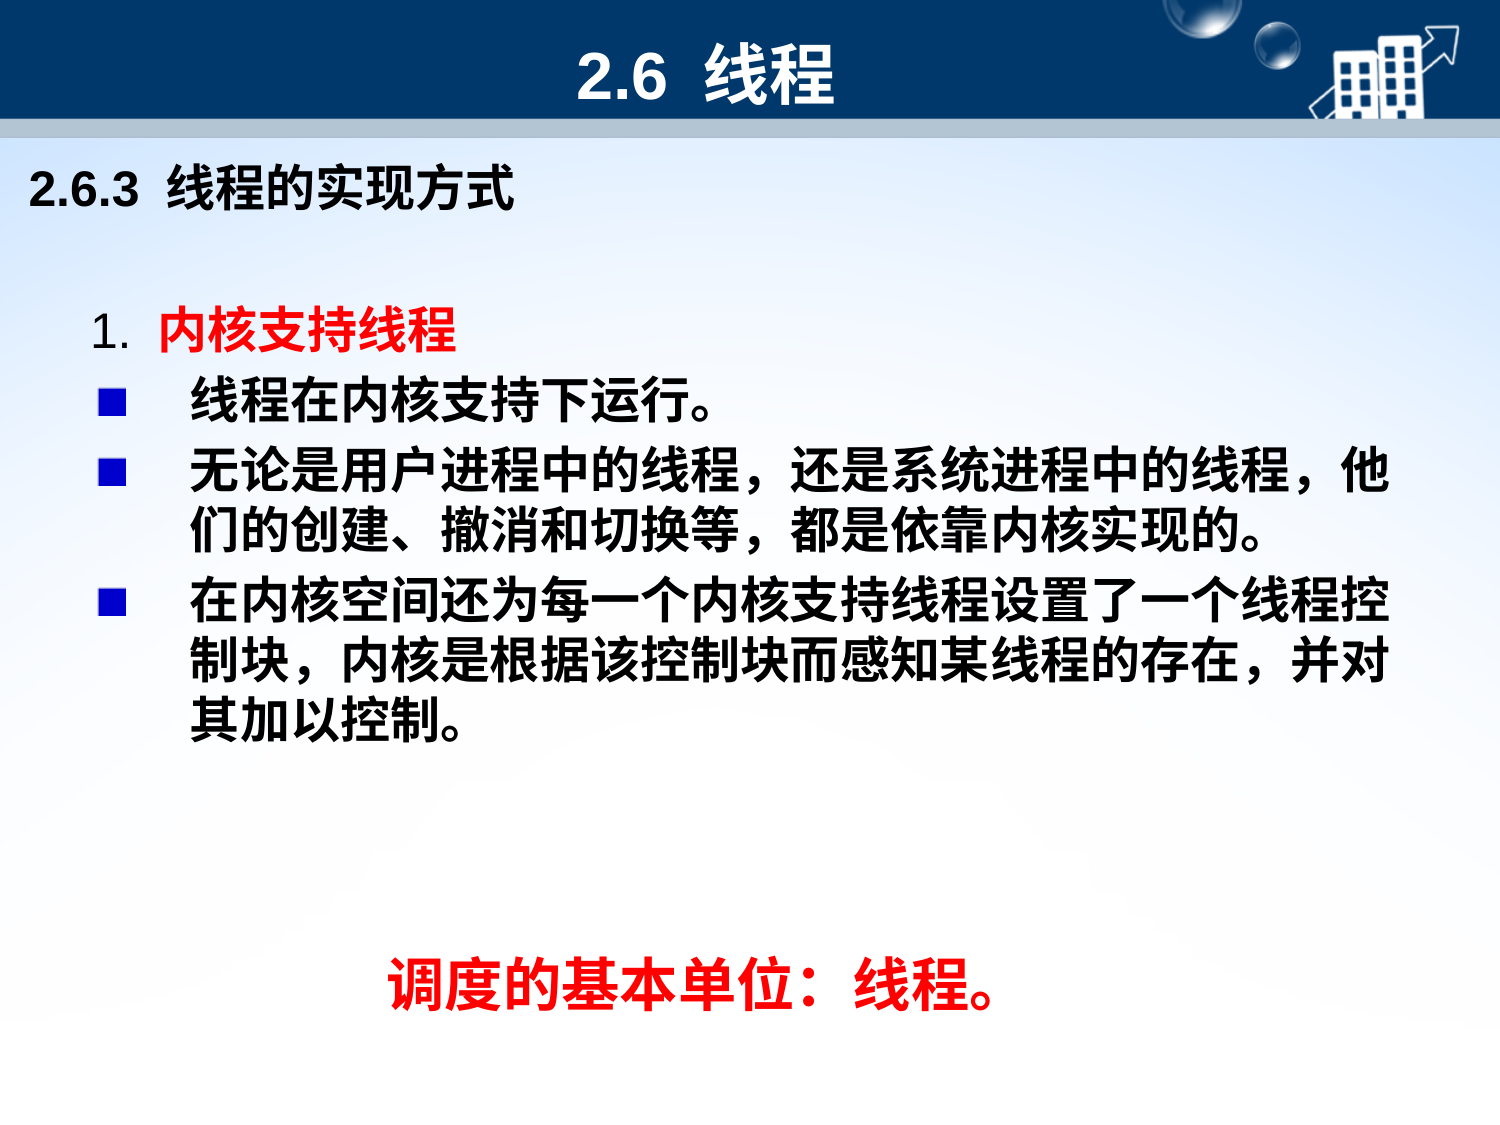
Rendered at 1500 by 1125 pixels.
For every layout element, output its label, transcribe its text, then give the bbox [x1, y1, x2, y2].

text_box 2.6.3 线程的实现方式 [13, 155, 644, 225]
picture [0, 0, 1500, 1125]
text_box 2.6 线程 [74, 45, 1338, 100]
text_box 调度的基本单位：线程。 [372, 940, 1069, 1026]
list 1. 内核支持线程 线程在内核支持下运行。 无论是用户进程中的线程，还是系统进程中的线程，他们的创建、撤消和切换等，都是依靠内核实现的。 在内核空间还为每一个内核支持线程设置了一个线程控制块，内核是根据该控制块而感知某线程的存在，并对其加以控制。 [75, 290, 1425, 963]
